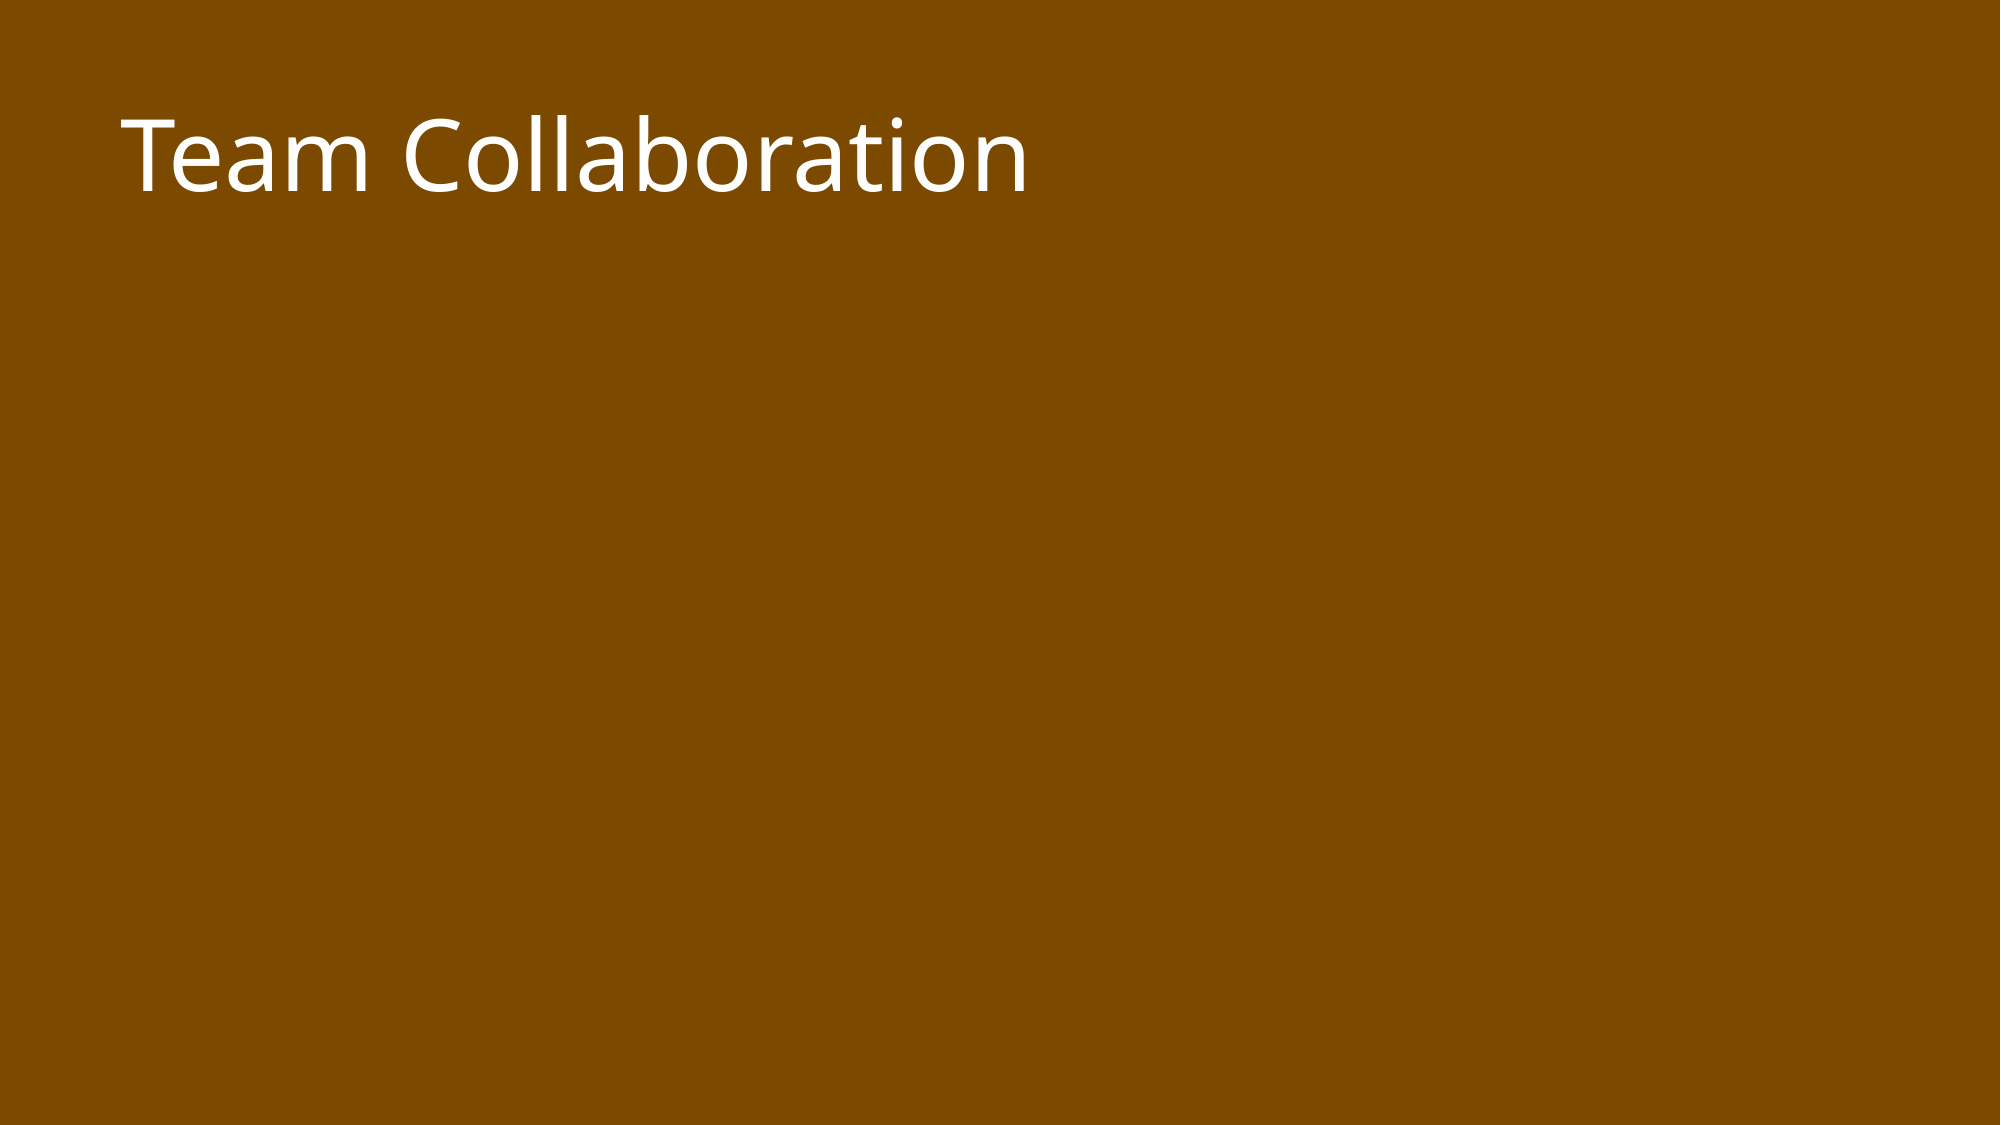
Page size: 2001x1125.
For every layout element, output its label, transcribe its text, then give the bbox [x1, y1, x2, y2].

title Team Collaboration [105, 42, 1479, 260]
